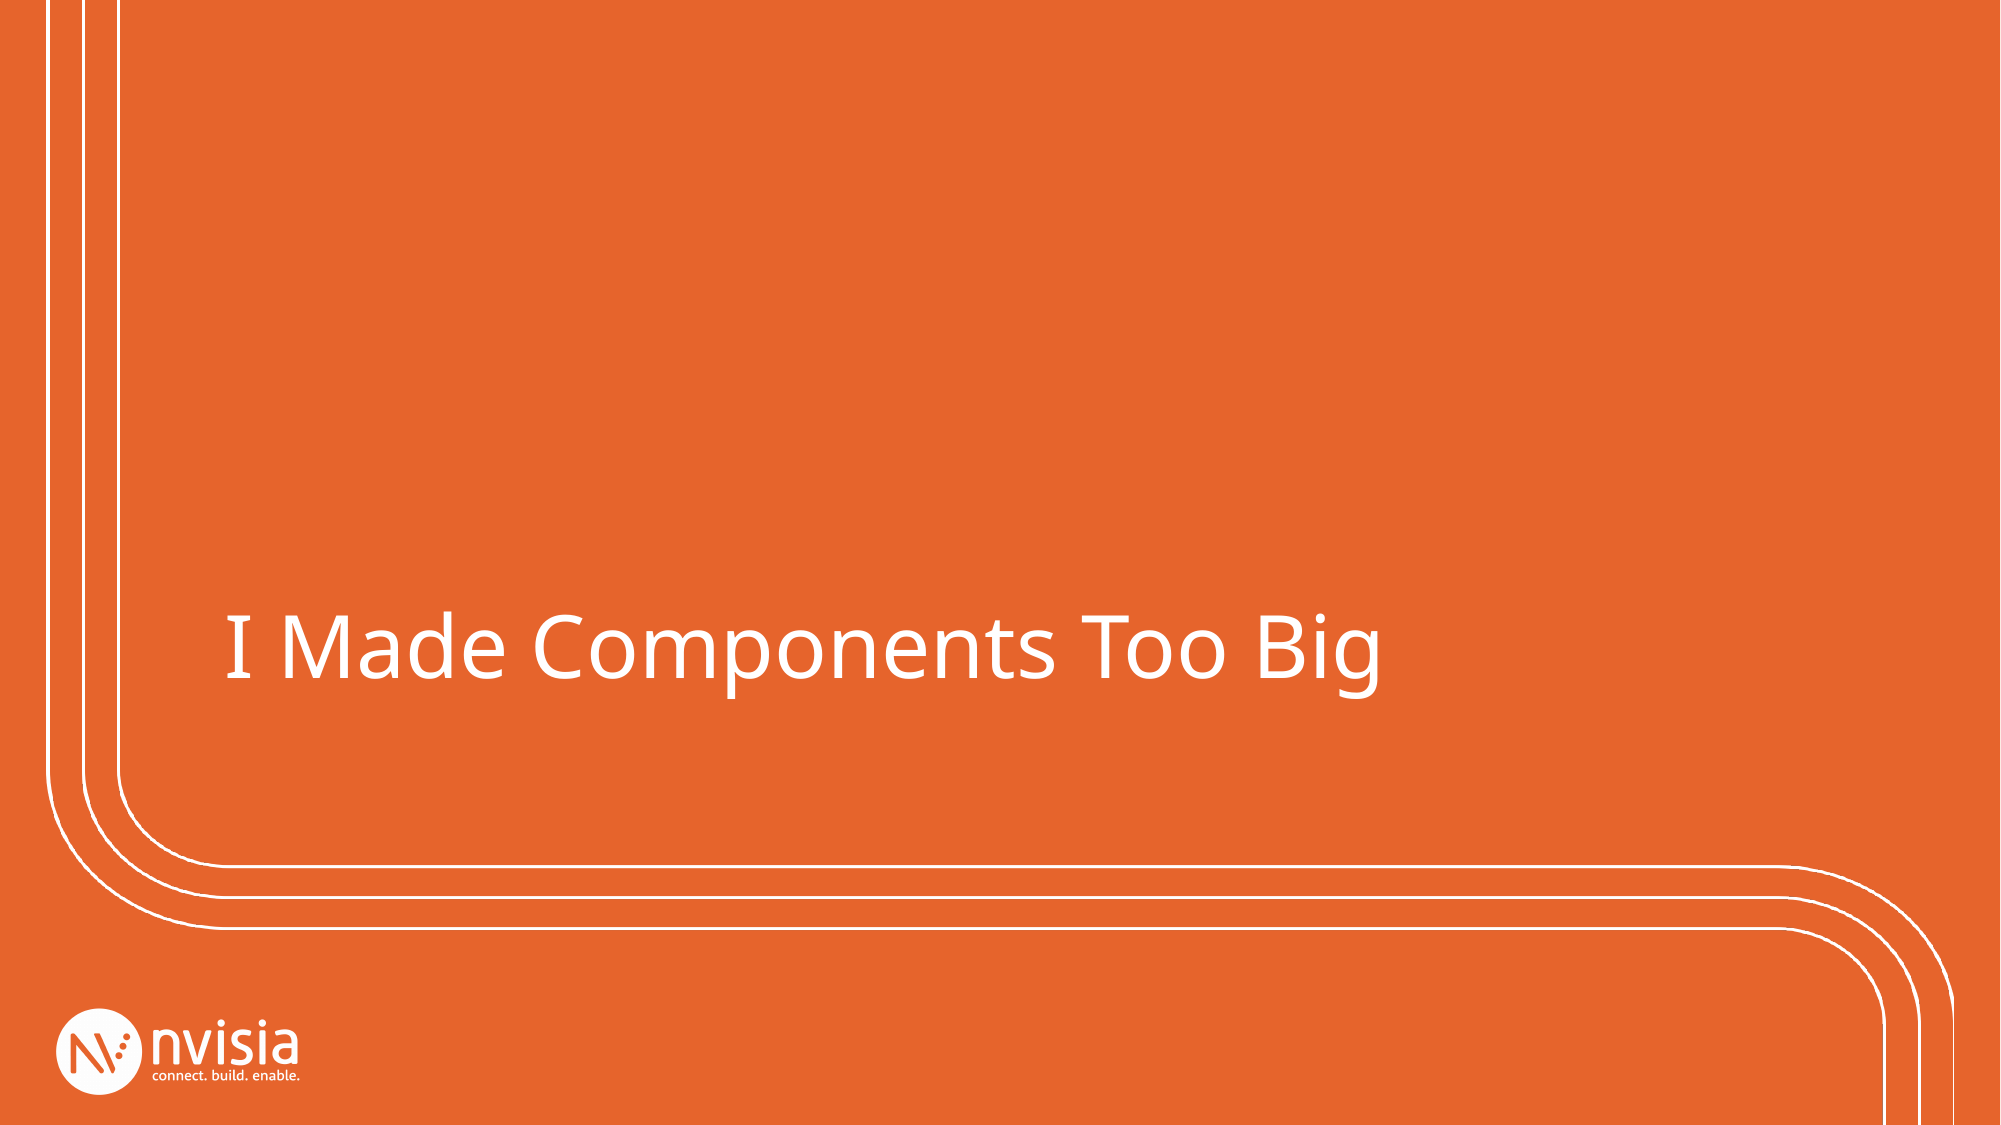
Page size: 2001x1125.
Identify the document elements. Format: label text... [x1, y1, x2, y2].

title I Made Components Too Big [209, 237, 1935, 705]
picture [46, 1003, 309, 1103]
